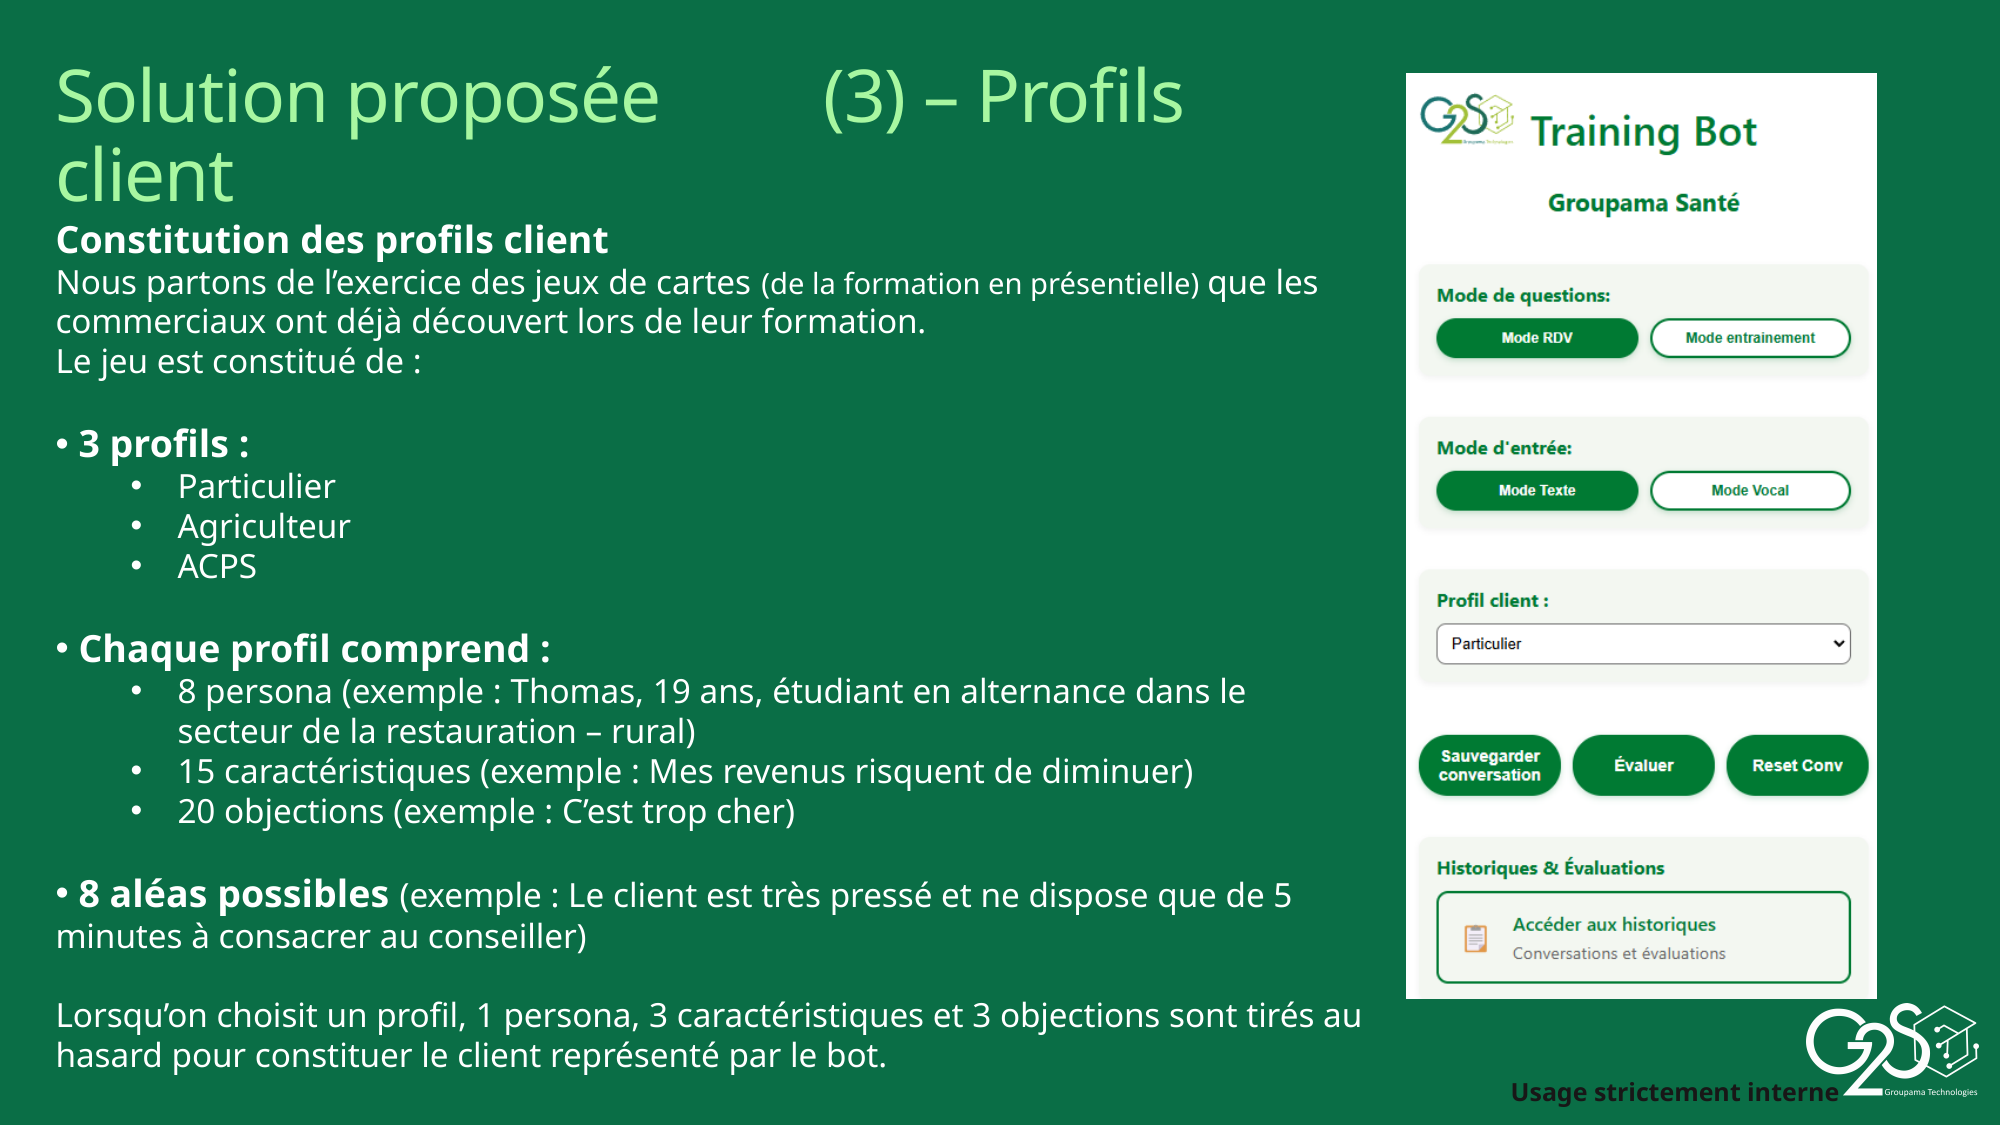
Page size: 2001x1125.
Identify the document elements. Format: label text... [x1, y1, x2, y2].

title Solution proposée (3) – Profils client [40, 67, 1296, 208]
text_box Constitution des profils client Nous partons de l’exercice des jeux de cartes (de la formation en présentielle) que les commerciaux ont déjà découvert lors de leur formation. Le jeu est constitué de : 3 profils : Particulier Agriculteur ACPS Chaque profil comprend : 8 persona (exemple : Thomas, 19 ans, étudiant en alternance dans le secteur de la restauration – rural) 15 caractéristiques (exemple : Mes revenus risquent de diminuer) 20 objections (exemple : C’est trop cher) 8 aléas possibles (exemple : Le client est très pressé et ne dispose que de 5 minutes à consacrer au conseiller) Lorsqu’on choisit un profil, 1 persona, 3 caractéristiques et 3 objections sont tirés au hasard pour constituer le client représenté par le bot. [40, 208, 1380, 1082]
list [1405, 73, 1877, 1000]
text_box Usage strictement interne [1495, 1069, 1947, 1114]
picture [1806, 1003, 1979, 1098]
